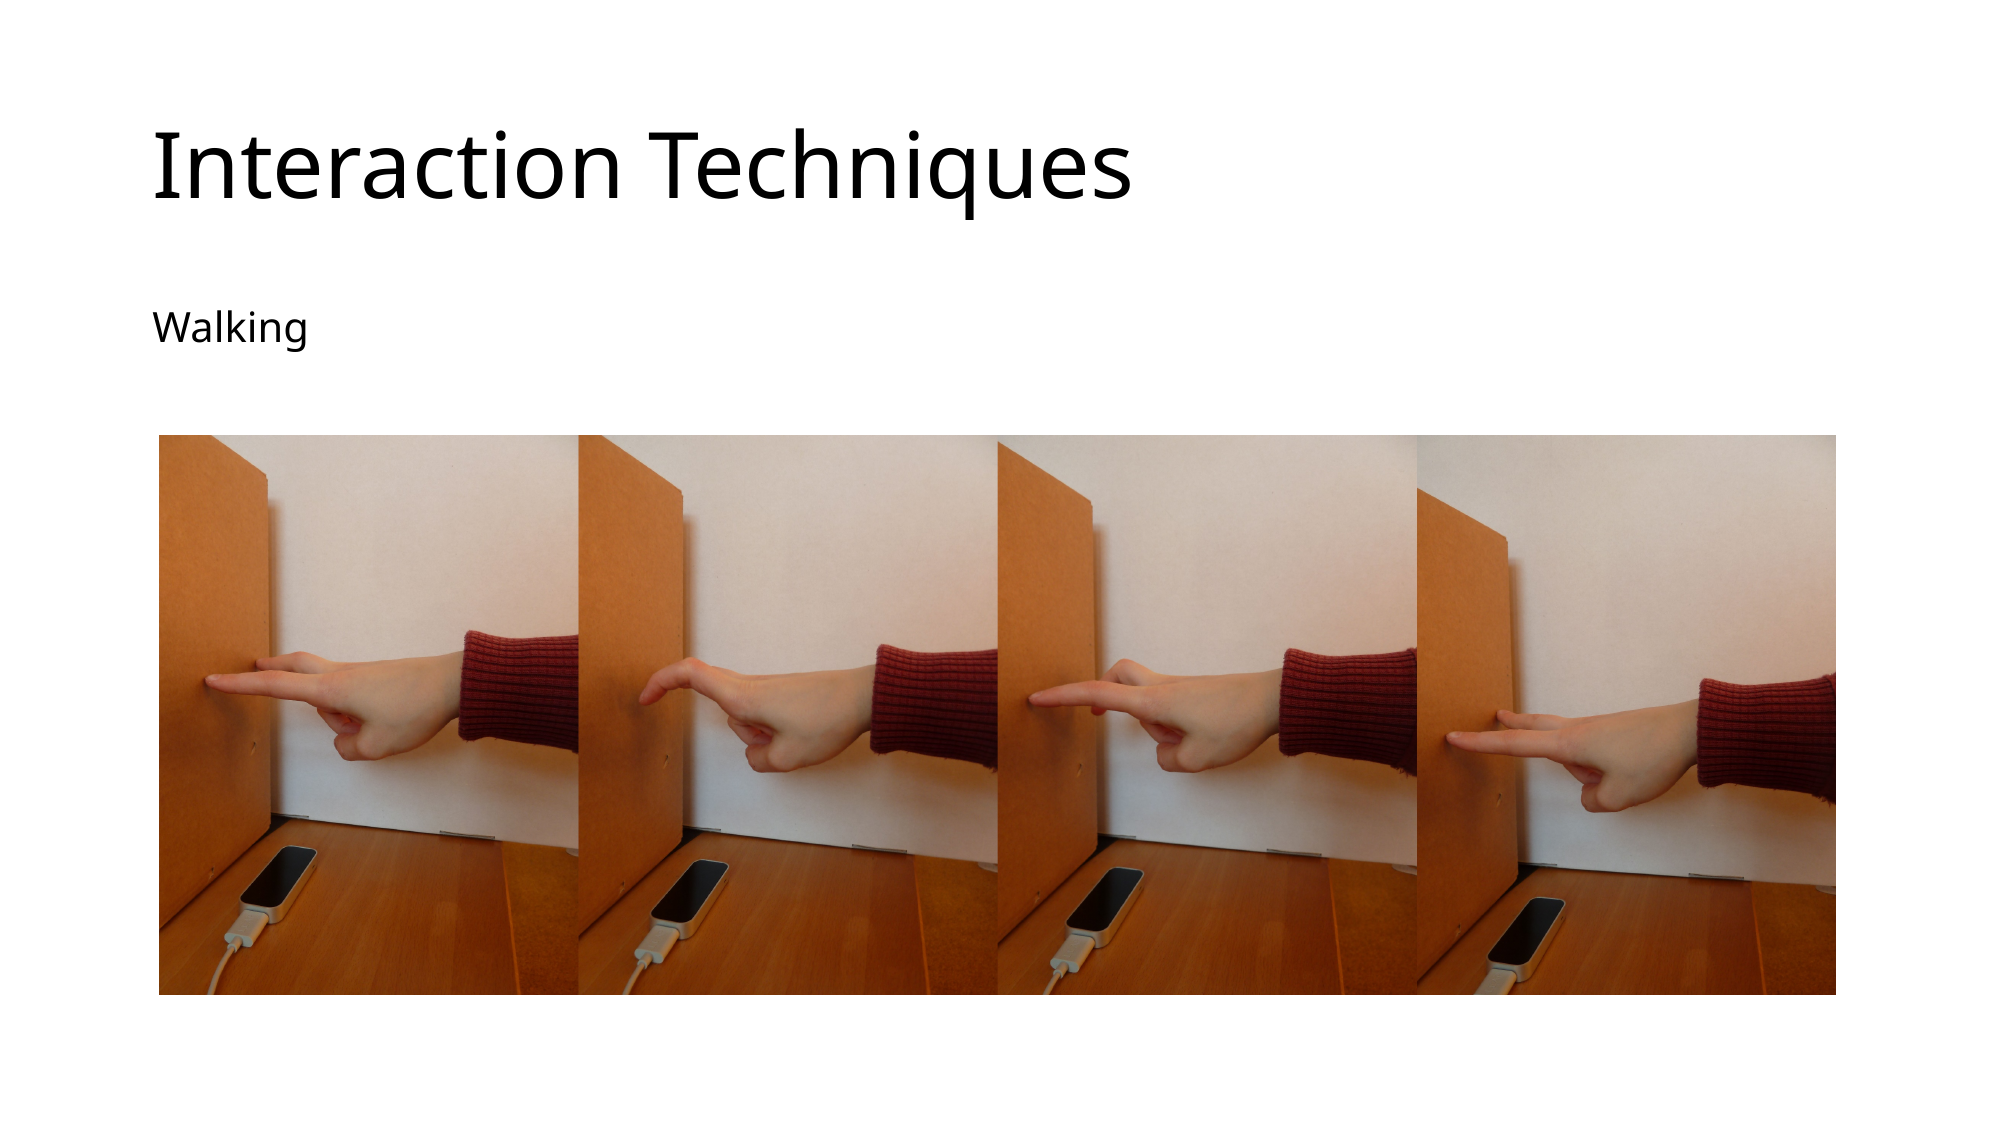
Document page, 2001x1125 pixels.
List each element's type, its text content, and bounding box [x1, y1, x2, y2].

picture [159, 435, 1836, 995]
title Interaction Techniques [137, 59, 1863, 278]
list Walking [137, 299, 1863, 1014]
